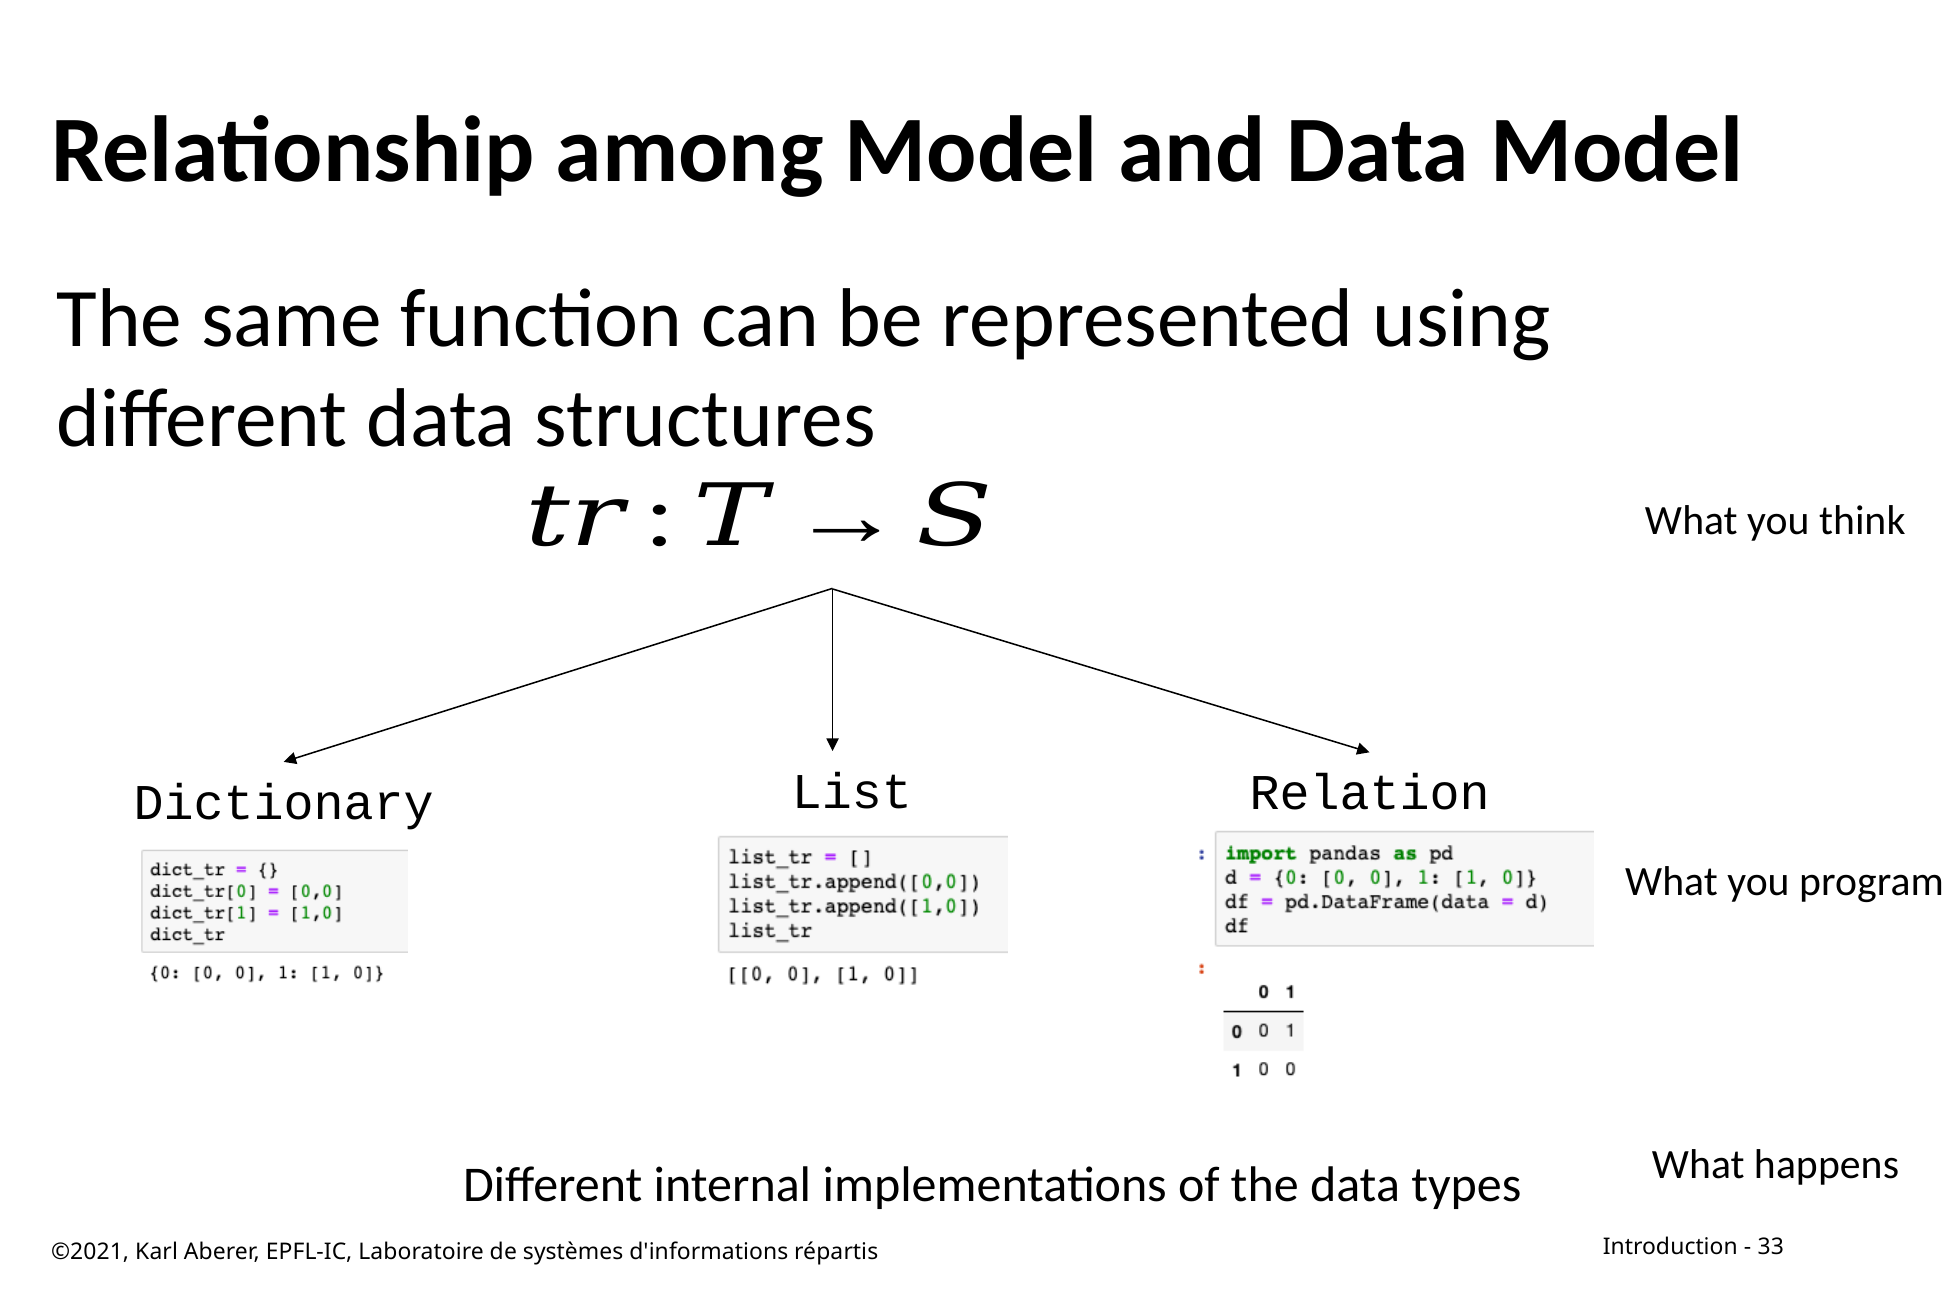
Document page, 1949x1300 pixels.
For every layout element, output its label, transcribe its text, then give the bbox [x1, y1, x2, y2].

list The same function can be represented using different data structures [37, 253, 1809, 1208]
title Relationship among Model and Data Model [32, 57, 1803, 232]
text_box List [777, 761, 927, 826]
text_box What you think [1630, 485, 1921, 550]
text_box What happens [1636, 1129, 1914, 1194]
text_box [283, 588, 833, 763]
footer ©2021, Karl Aberer, EPFL-IC, Laboratoire de systèmes d'informations répartis [32, 1227, 1284, 1271]
text_box What you program [1610, 846, 1949, 912]
picture [135, 840, 408, 995]
picture [710, 829, 1009, 995]
text_box Relation [1234, 752, 1505, 822]
picture [1198, 824, 1594, 1092]
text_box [832, 588, 1370, 753]
text_box Dictionary [118, 761, 449, 837]
text_box Different internal implementations of the data types [448, 1143, 1537, 1219]
